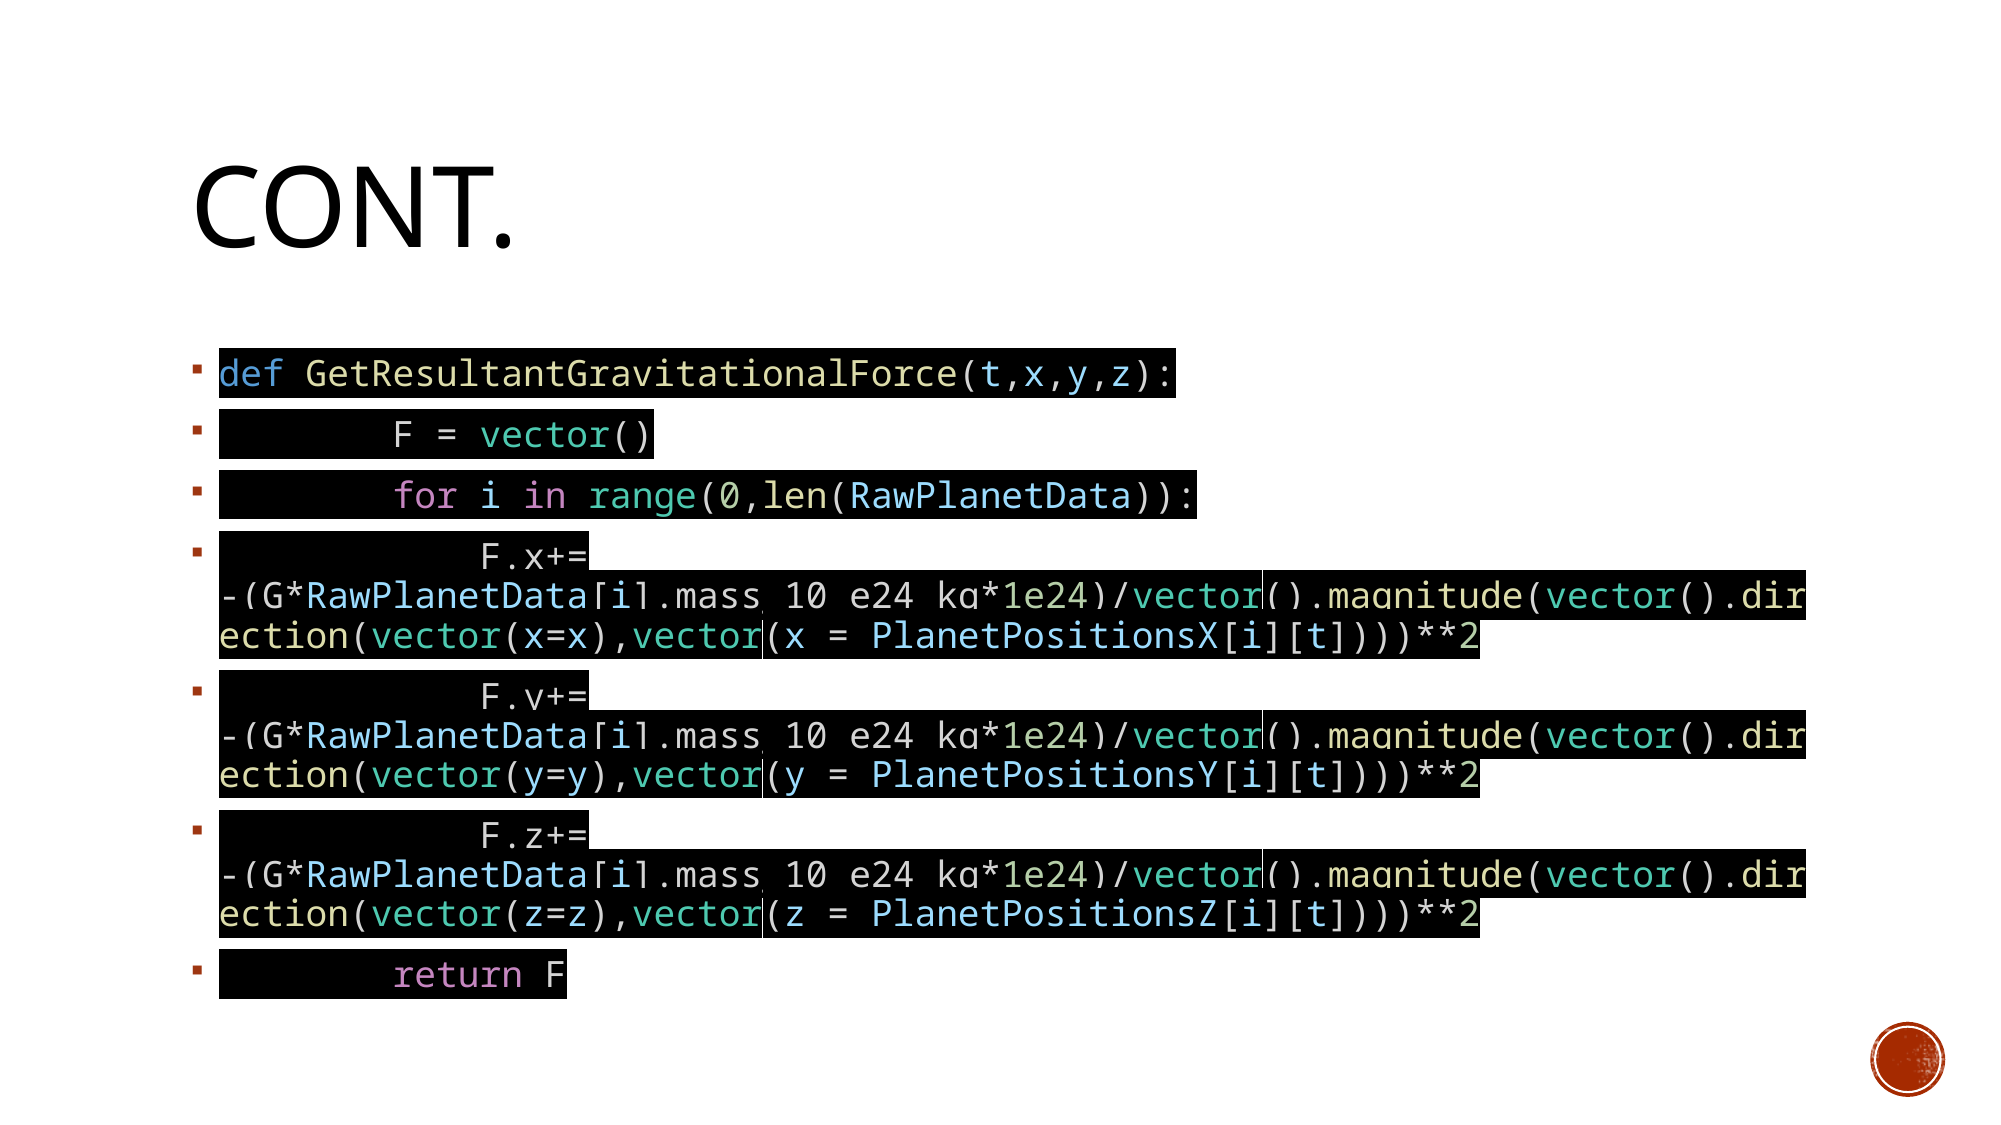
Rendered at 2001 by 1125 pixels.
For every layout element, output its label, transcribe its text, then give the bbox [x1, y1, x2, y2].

list def GetResultantGravitationalForce(t,x,y,z): F = vector() for i in range(0,len(RawPlanetData)): F.x+= -(G*RawPlanetData[i].mass_10_e24_kg*1e24)/vector().magnitude(vector().direction(vector(x=x),vector(x = PlanetPositionsX[i][t])))**2 F.y+= -(G*RawPlanetData[i].mass_10_e24_kg*1e24)/vector().magnitude(vector().direction(vector(y=y),vector(y = PlanetPositionsY[i][t])))**2 F.z+= -(G*RawPlanetData[i].mass_10_e24_kg*1e24)/vector().magnitude(vector().direction(vector(z=z),vector(z = PlanetPositionsZ[i][t])))**2 return F [175, 348, 1826, 1013]
title Cont. [175, 79, 1826, 344]
